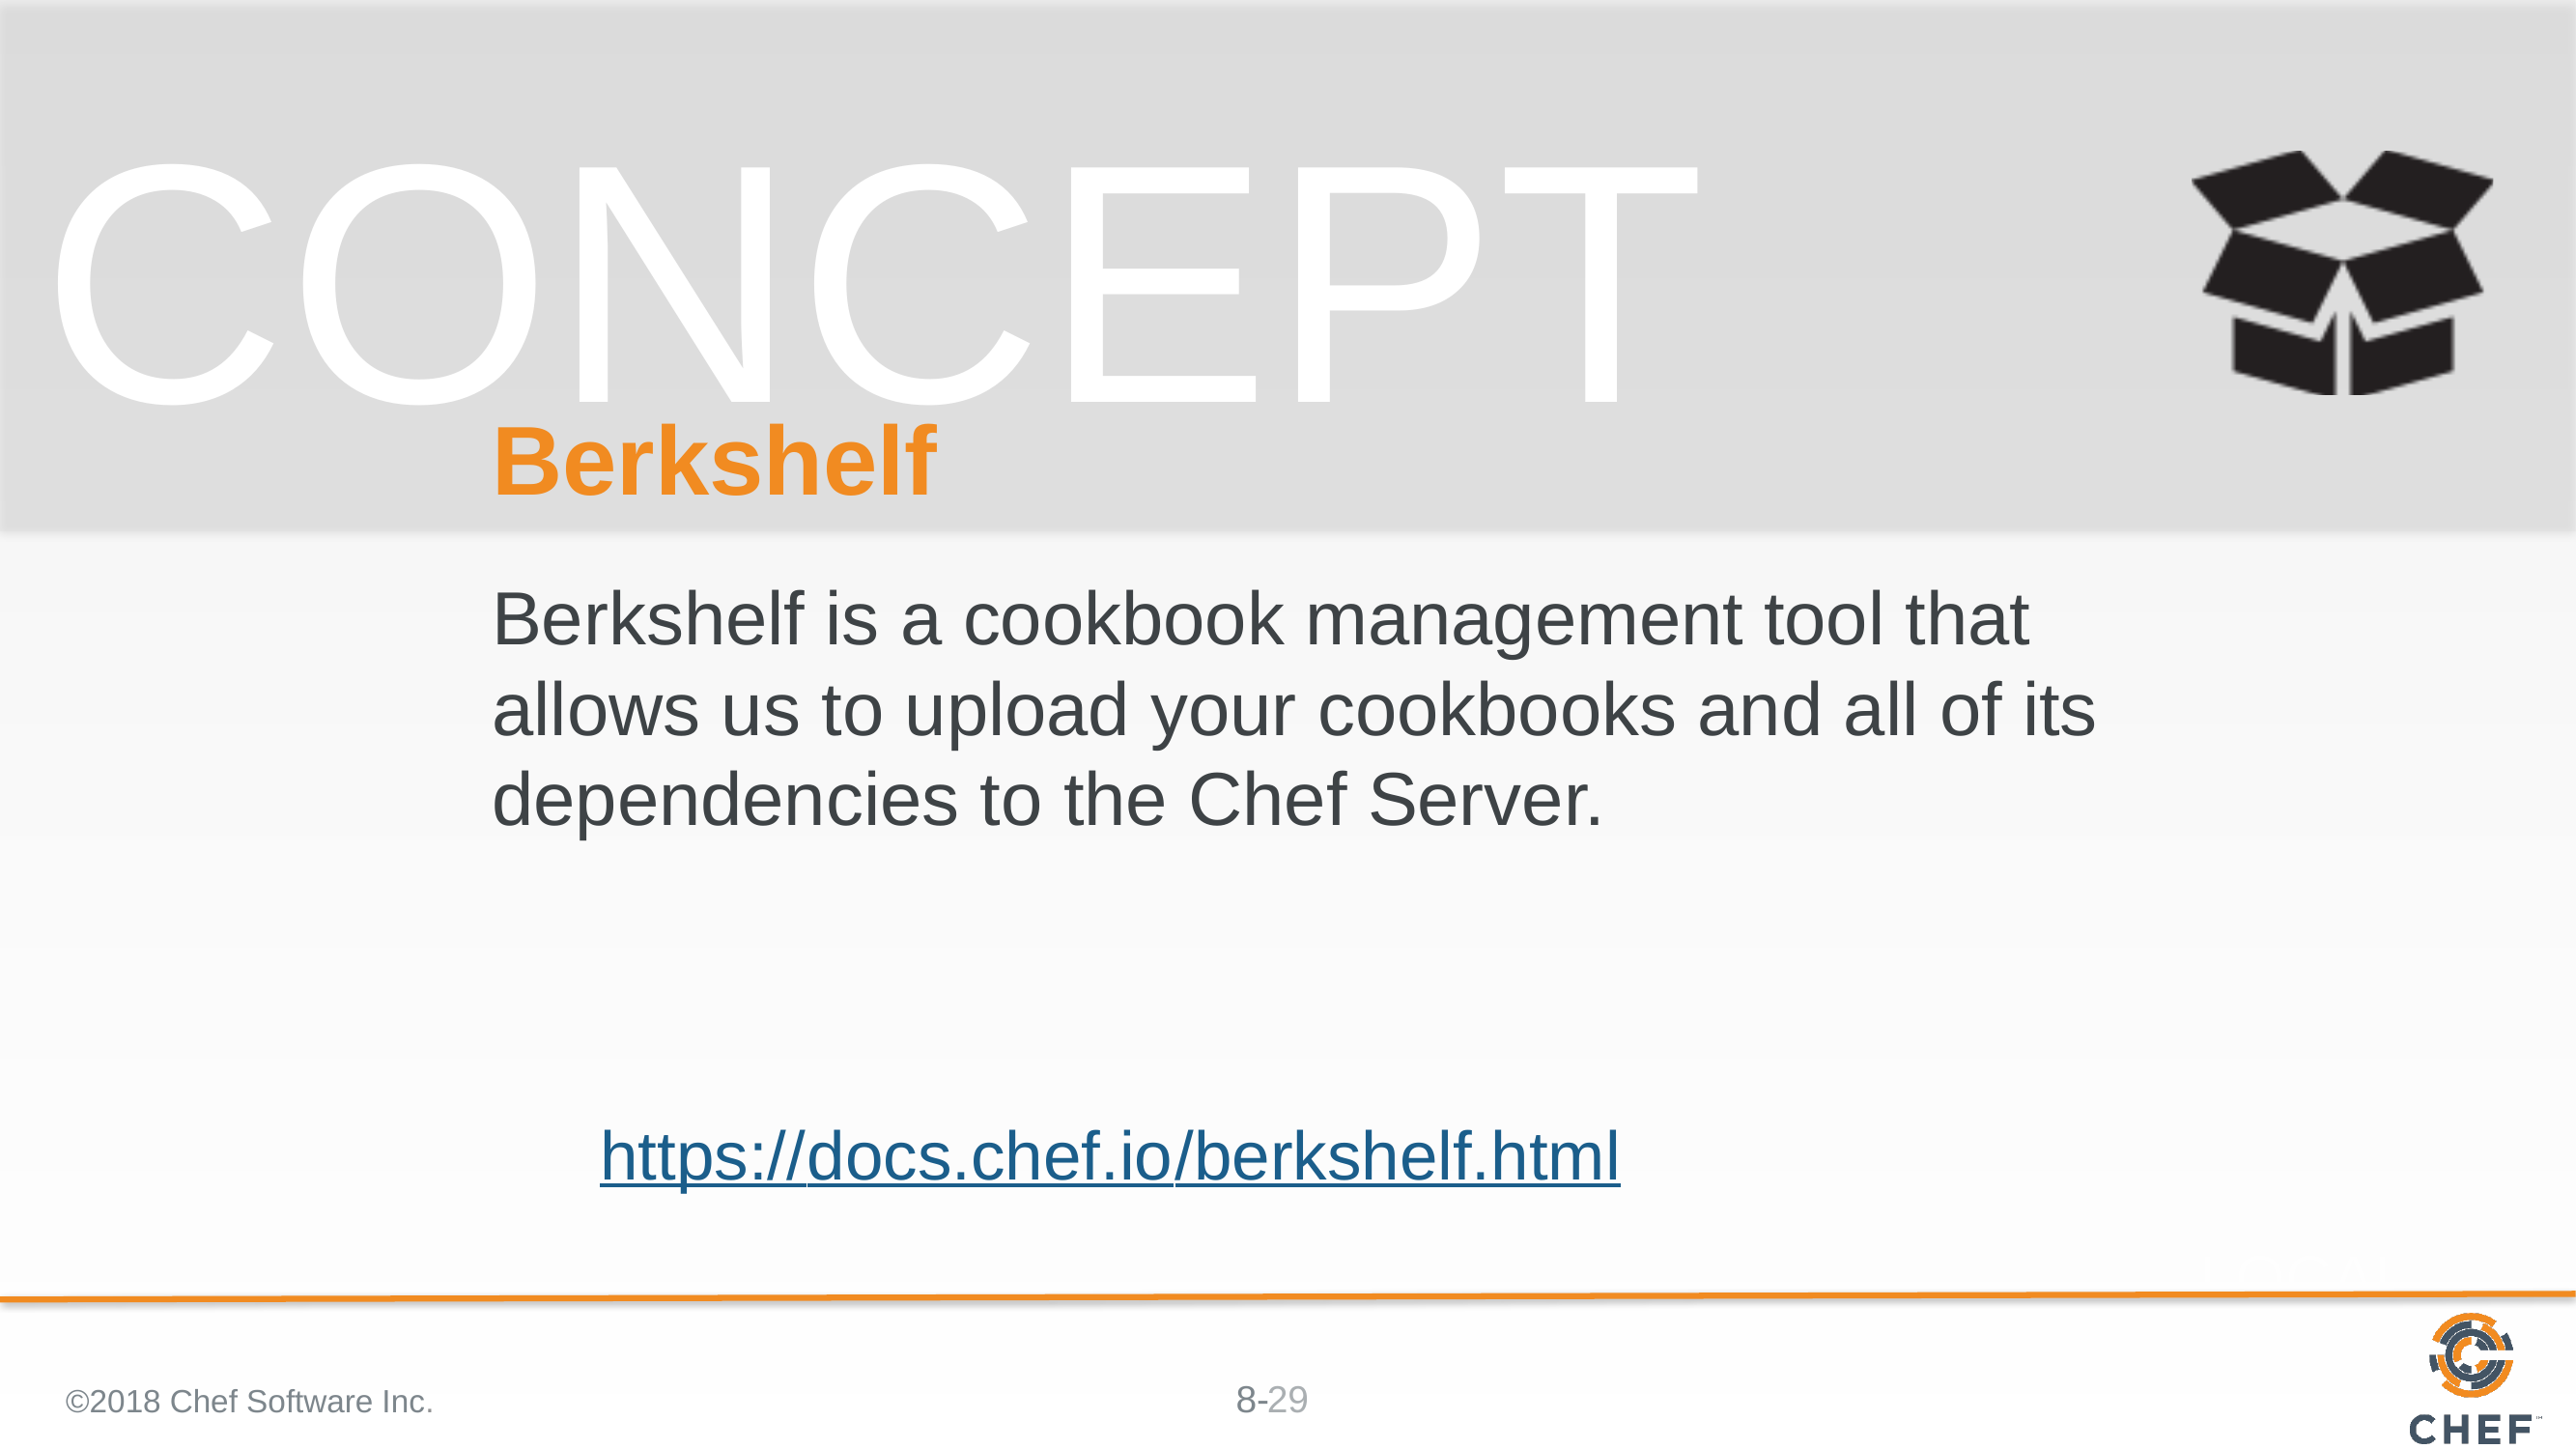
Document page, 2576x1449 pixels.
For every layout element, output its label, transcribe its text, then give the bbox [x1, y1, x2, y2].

list https://docs.chef.io/berkshelf.html [600, 1110, 2014, 1194]
title Berkshelf [477, 395, 2217, 531]
slide_number 29 [998, 1359, 1578, 1437]
subtitle Berkshelf is a cookbook management tool that allows us to upload your cookbooks and all of its dependencies to the Chef Server. [477, 555, 2217, 1087]
picture [2399, 1297, 2550, 1449]
footer ©2018 Chef Software Inc. [51, 1359, 952, 1440]
